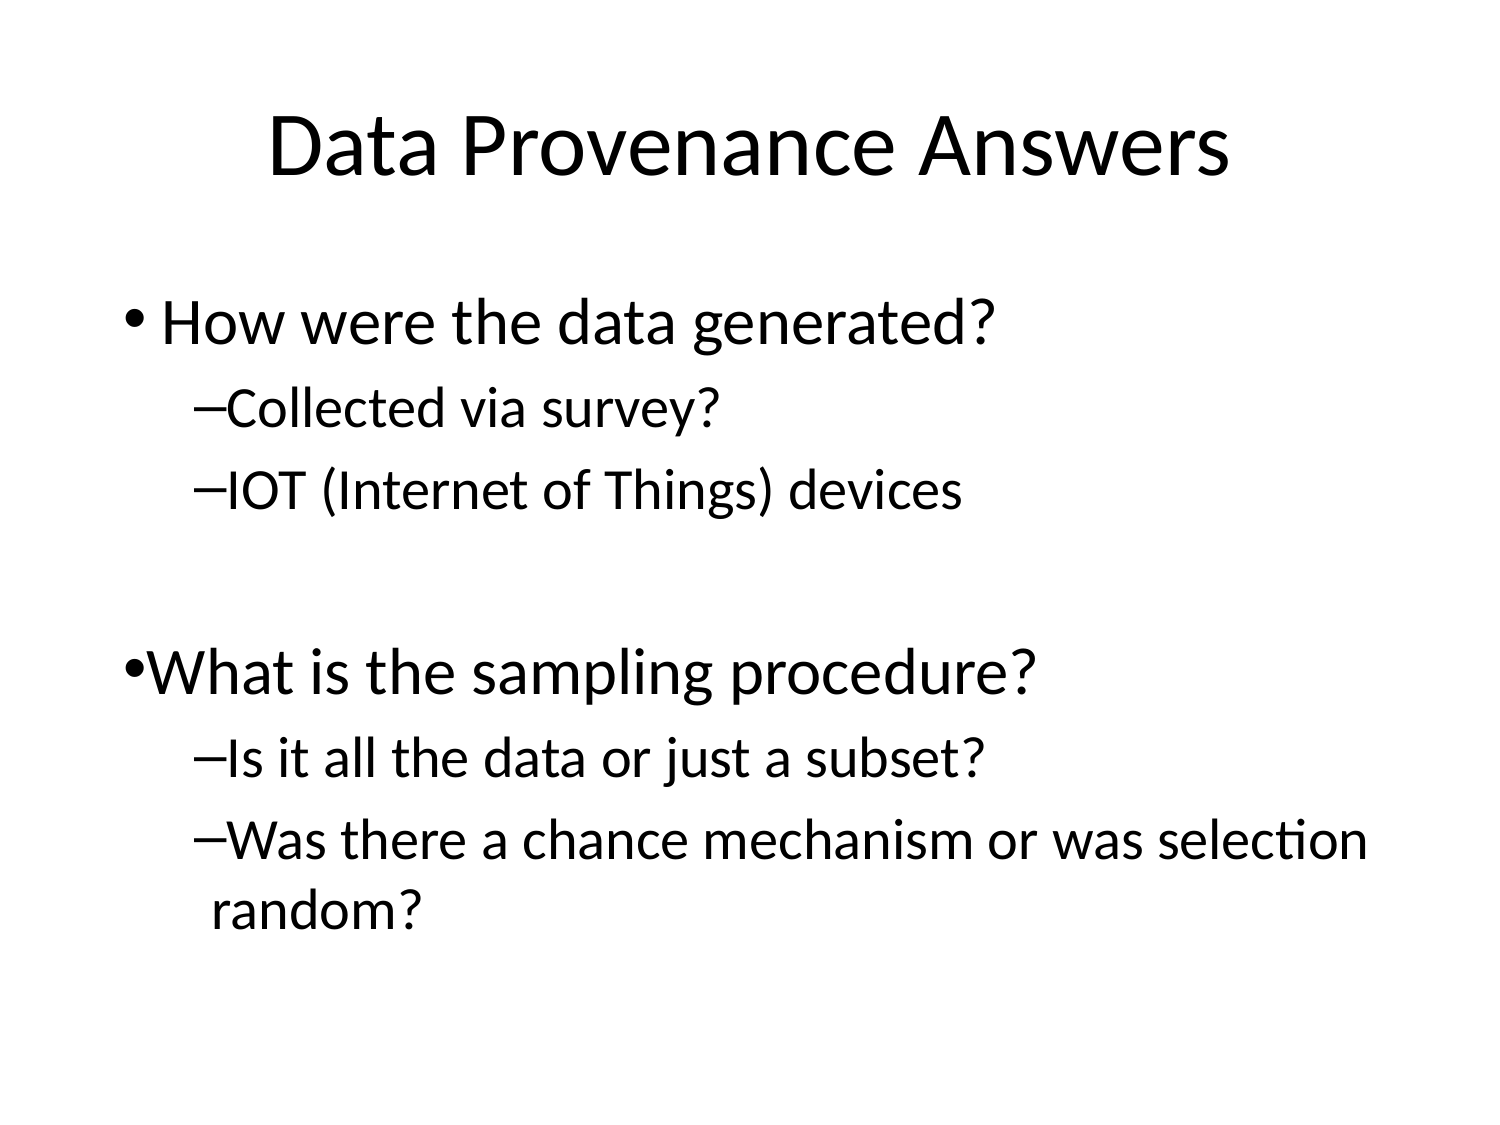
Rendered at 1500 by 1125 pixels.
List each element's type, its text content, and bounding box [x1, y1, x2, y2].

list How were the data generated? Collected via survey? IOT (Internet of Things) devices What is the sampling procedure? Is it all the data or just a subset? Was there a chance mechanism or was selection random? [75, 262, 1425, 1005]
title Data Provenance Answers [75, 45, 1425, 233]
